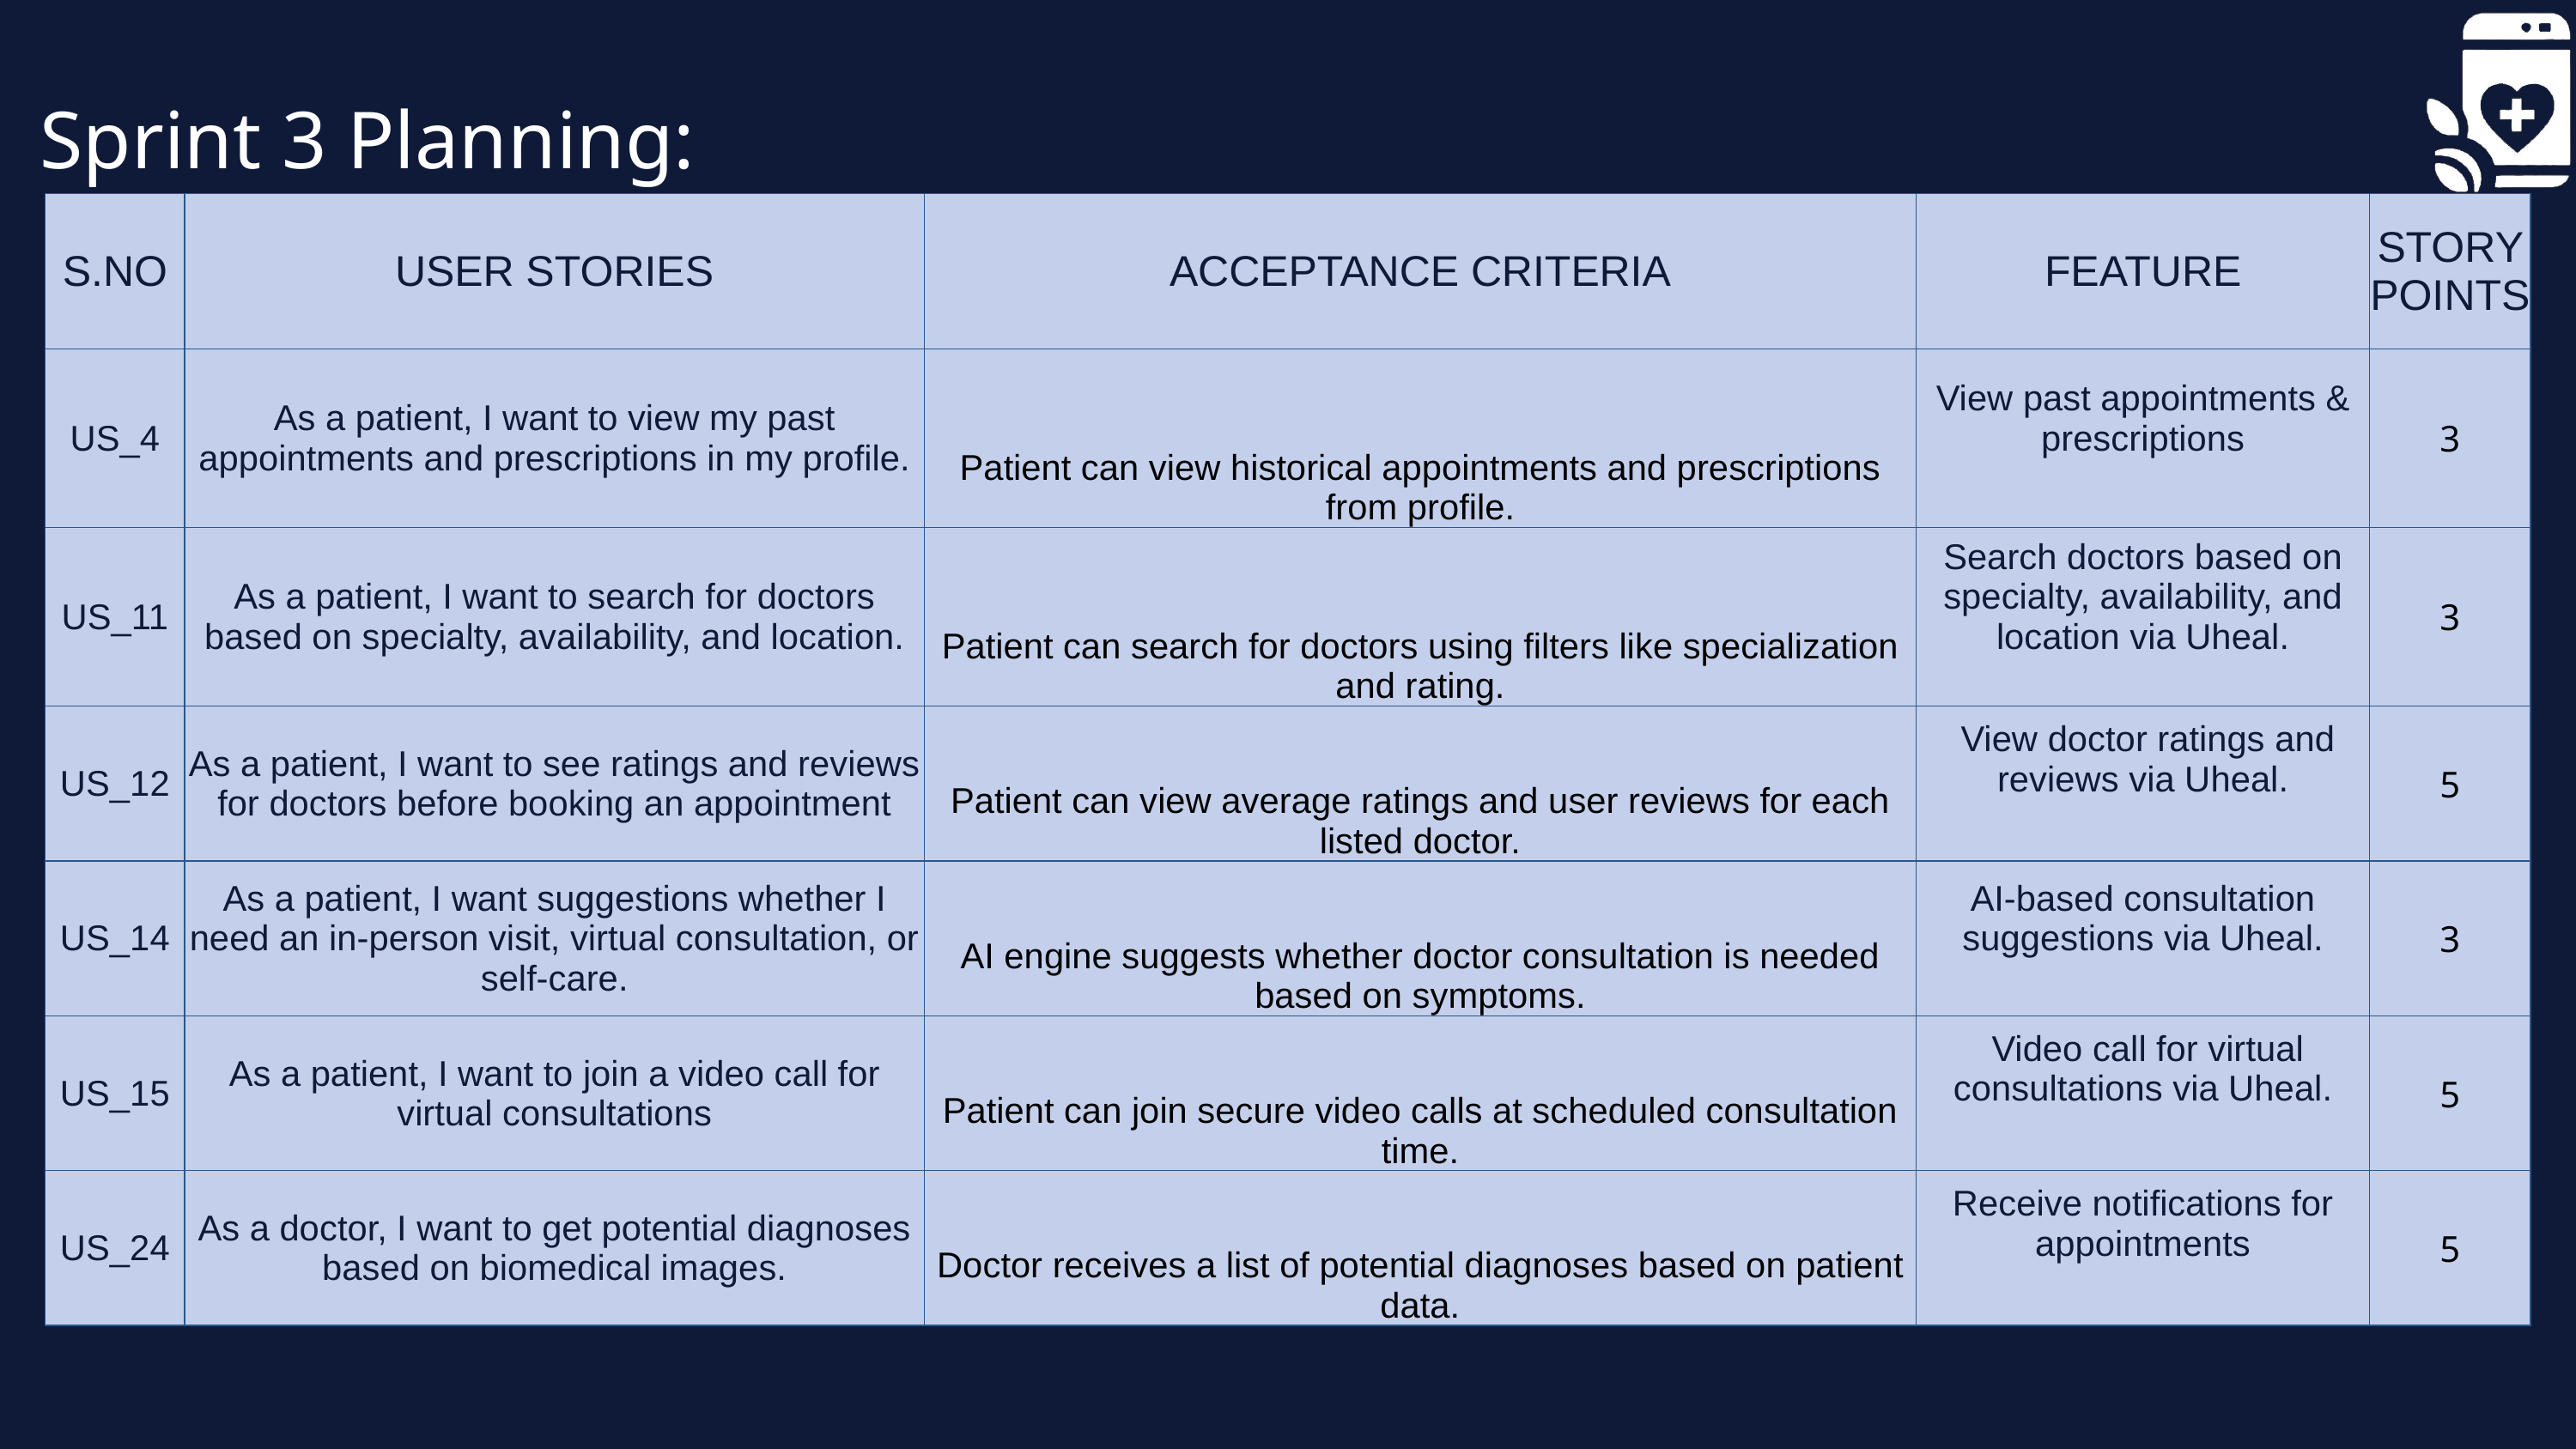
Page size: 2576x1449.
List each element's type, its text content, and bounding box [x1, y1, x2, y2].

table_header FEATURE [1917, 194, 2369, 349]
table_cell US_14 [46, 862, 184, 1016]
table_cell AI-based consultation suggestions via Uheal. [1917, 862, 2369, 1016]
table_cell As a patient, I want to join a video call for virtual consultations [185, 1016, 924, 1170]
table_cell As a patient, I want to view my past appointments and prescriptions in my profile. [185, 349, 924, 527]
table_cell US_15 [46, 1016, 184, 1170]
table_cell Search doctors based on specialty, availability, and location via Uheal. [1917, 528, 2369, 706]
table_cell AI engine suggests whether doctor consultation is needed based on symptoms. [925, 862, 1916, 1016]
table_cell US_11 [46, 528, 184, 706]
table_cell As a patient, I want to search for doctors based on specialty, availability, and location. [185, 528, 924, 706]
table_cell US_24 [46, 1171, 184, 1325]
table_cell US_12 [46, 706, 184, 860]
table_header STORY POINTS [2370, 194, 2530, 349]
table_cell Patient can view average ratings and user reviews for each listed doctor. [925, 706, 1916, 860]
table_cell 5 [2370, 1171, 2530, 1325]
table_header ACCEPTANCE CRITERIA [925, 194, 1916, 349]
table_cell As a patient, I want suggestions whether I need an in-person visit, virtual consultation, or self-care. [185, 862, 924, 1016]
table_cell Patient can view historical appointments and prescriptions from profile. [925, 349, 1916, 527]
table_cell As a patient, I want to see ratings and reviews for doctors before booking an appointment [185, 706, 924, 860]
table_cell US_4 [46, 349, 184, 527]
table_cell Patient can search for doctors using filters like specialization and rating. [925, 528, 1916, 706]
table_header USER STORIES [185, 194, 924, 349]
table_cell View doctor ratings and reviews via Uheal. [1917, 706, 2369, 860]
table_cell Patient can join secure video calls at scheduled consultation time. [925, 1016, 1916, 1170]
picture [2404, 0, 2576, 217]
table_cell 3 [2370, 528, 2530, 706]
table_cell Receive notifications for appointments [1917, 1171, 2369, 1325]
table_cell 5 [2370, 706, 2530, 860]
table_cell Doctor receives a list of potential diagnoses based on patient data. [925, 1171, 1916, 1325]
table_cell View past appointments & prescriptions [1917, 349, 2369, 527]
title Sprint 3 Planning: [27, 33, 1717, 240]
table_cell 5 [2370, 1016, 2530, 1170]
table_cell 3 [2370, 349, 2530, 527]
table_header S.NO [46, 194, 184, 349]
table_cell As a doctor, I want to get potential diagnoses based on biomedical images. [185, 1171, 924, 1325]
table_cell Video call for virtual consultations via Uheal. [1917, 1016, 2369, 1170]
table_cell 3 [2370, 862, 2530, 1016]
